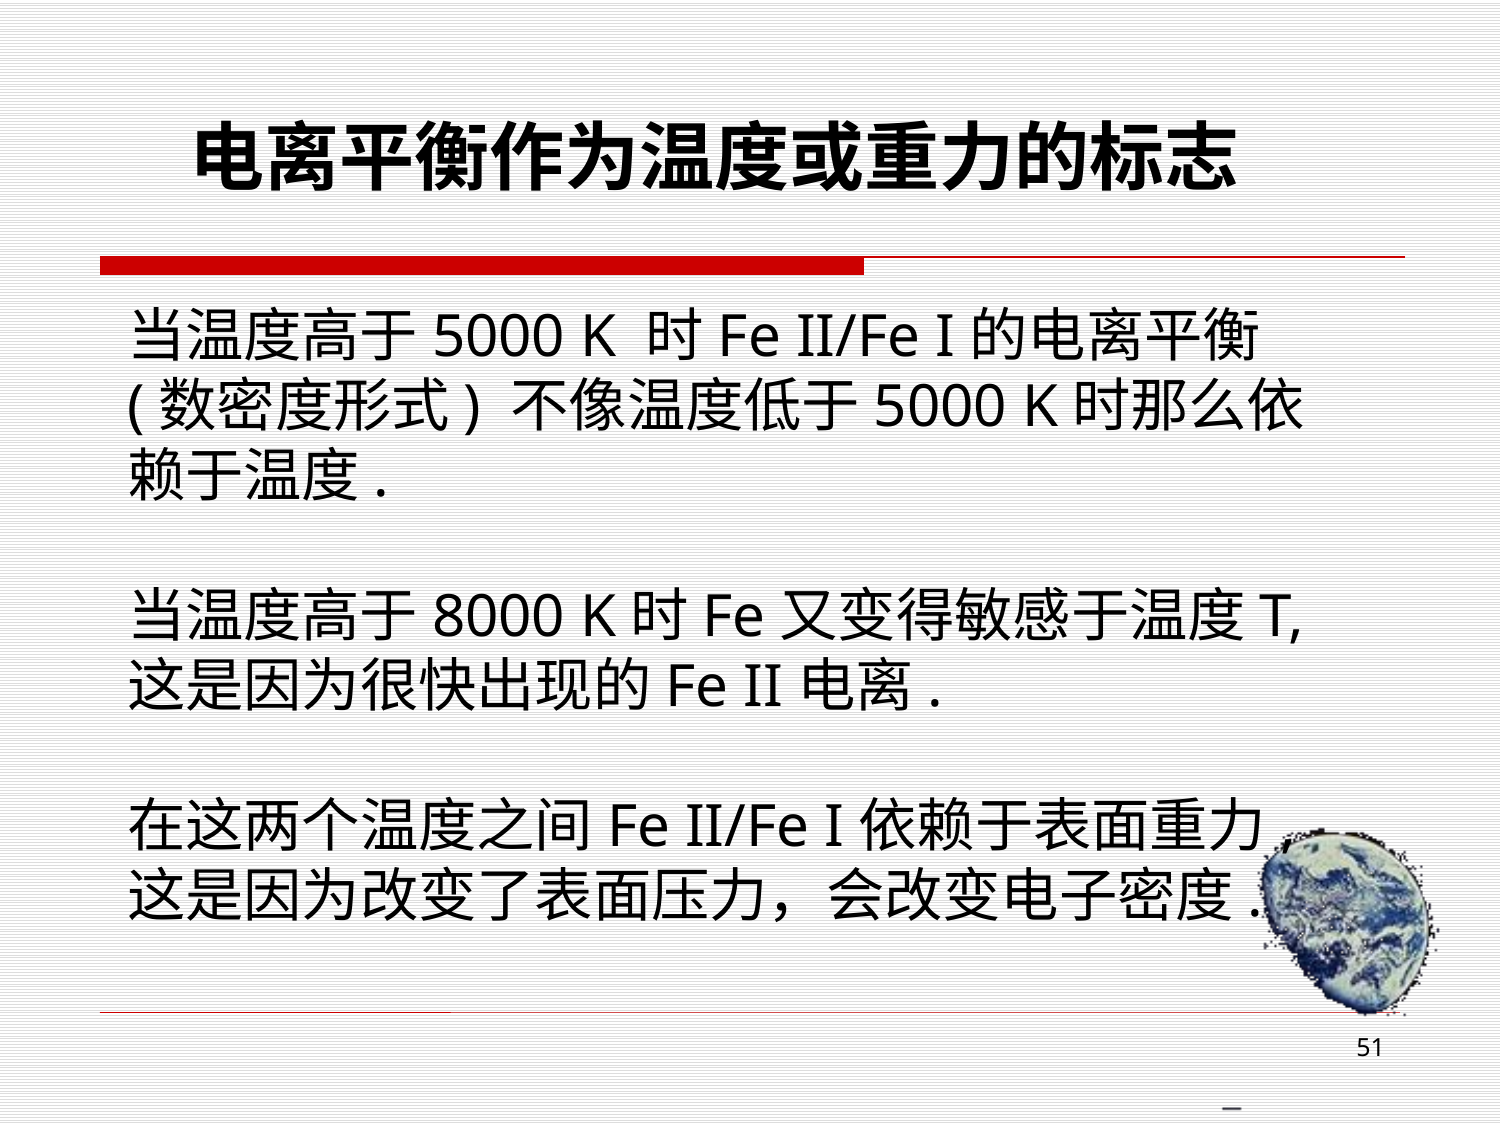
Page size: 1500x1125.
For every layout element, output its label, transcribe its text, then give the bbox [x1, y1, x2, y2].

slide_number 51 [1074, 1024, 1401, 1103]
text_box 电离平衡作为温度或重力的标志 [100, 101, 1329, 207]
picture [1037, 687, 1500, 1125]
text_box 当温度高于5000 K 时Fe II/Fe I的电离平衡(数密度形式) 不像温度低于5000 K时那么依赖于温度. 当温度高于8000 K时Fe又变得敏感于温度T, 这是因为很快出现的Fe II电离. 在这两个温度之间Fe II/Fe I依赖于表面重力, 这是因为改变了表面压力，会改变电子密度. [112, 290, 1338, 936]
